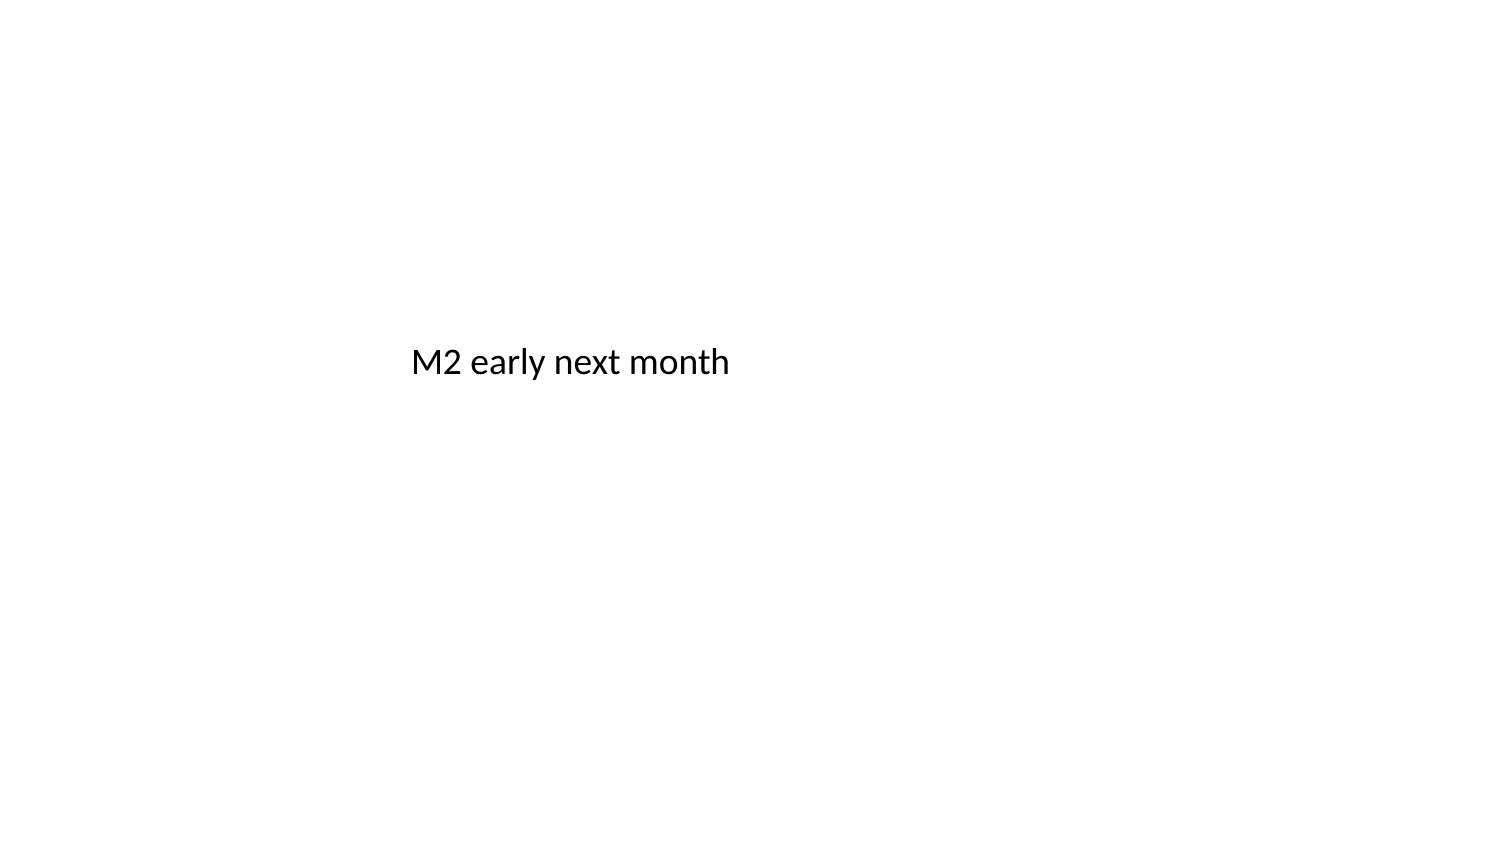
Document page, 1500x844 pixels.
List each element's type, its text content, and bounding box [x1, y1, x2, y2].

text_box M2 early next month [396, 329, 746, 390]
